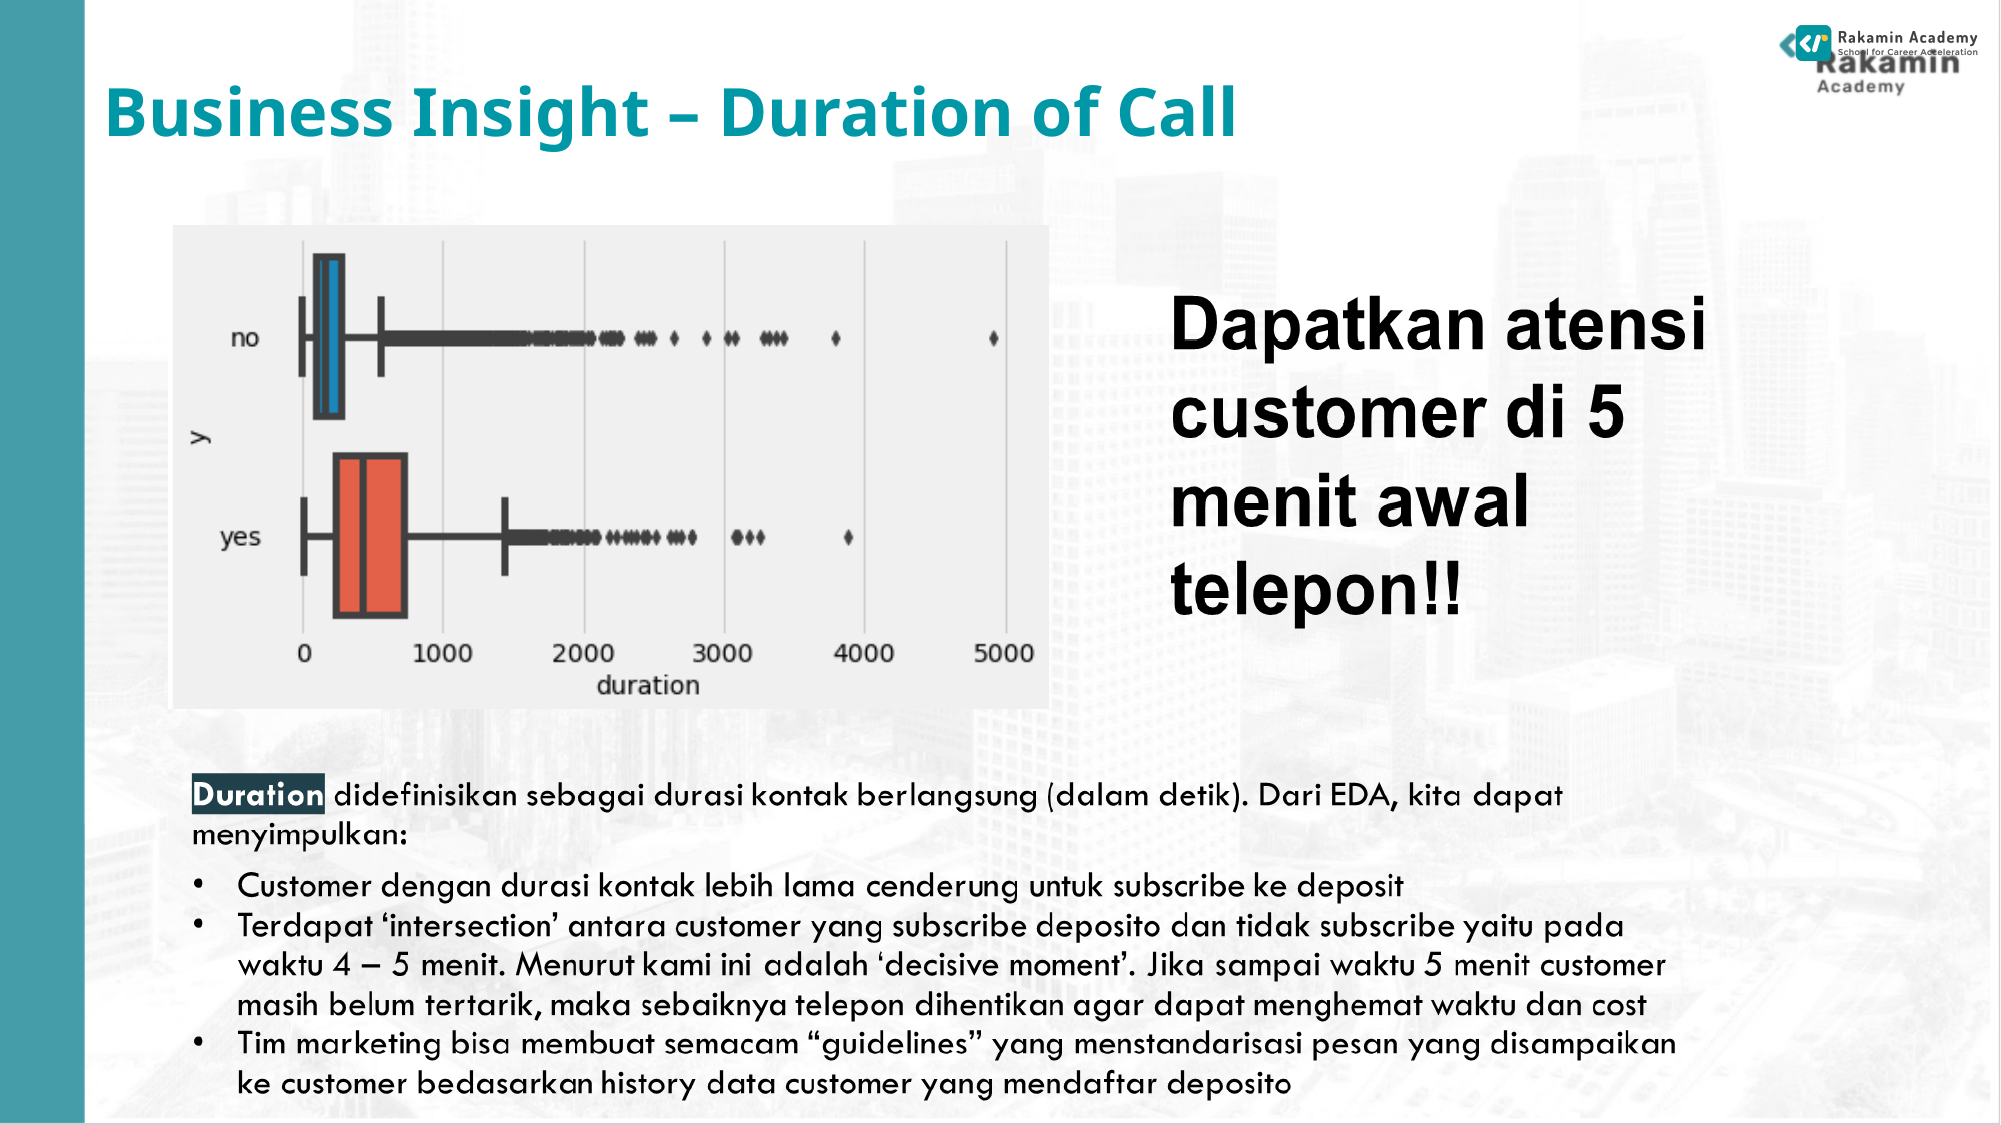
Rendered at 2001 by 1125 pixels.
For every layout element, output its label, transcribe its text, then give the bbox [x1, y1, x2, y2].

picture [0, 0, 2001, 1125]
text_box Business Insight – Duration of Call [83, 50, 1920, 176]
